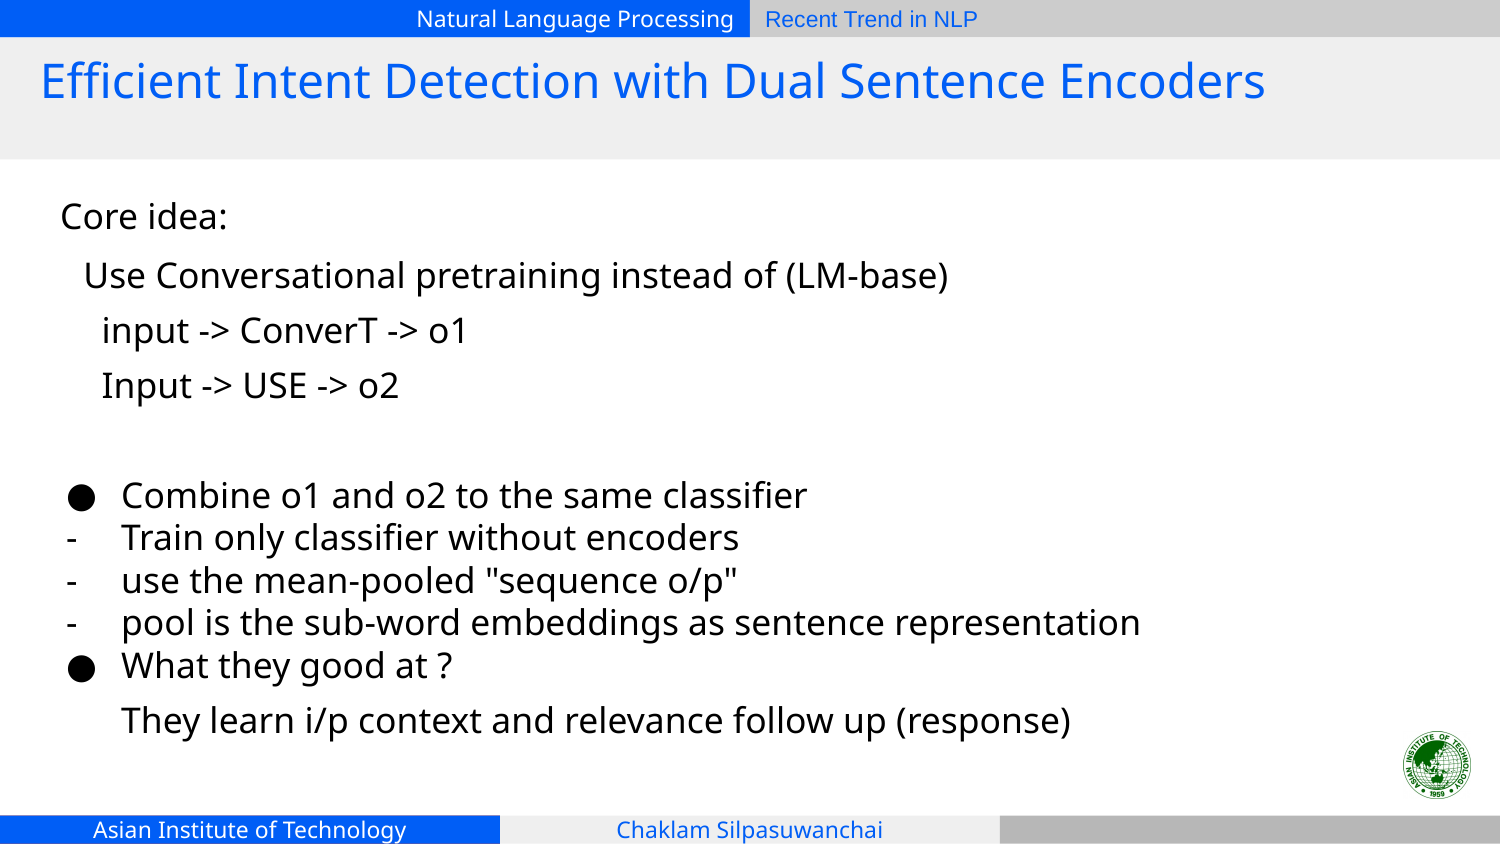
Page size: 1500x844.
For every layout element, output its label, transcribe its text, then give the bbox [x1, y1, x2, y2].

title Efficient Intent Detection with Dual Sentence Encoders [24, 65, 1475, 188]
picture [1403, 731, 1471, 799]
list Core idea: Use Conversational pretraining instead of (LM-base) input -> ConverT -> o1 Input -> USE -> o2 Combine o1 and o2 to the same classifier Train only classifier without encoders use the mean-pooled "sequence o/p" pool is the sub-word embeddings as sentence representation What they good at ? They learn i/p context and relevance follow up (response) [31, 160, 1469, 787]
